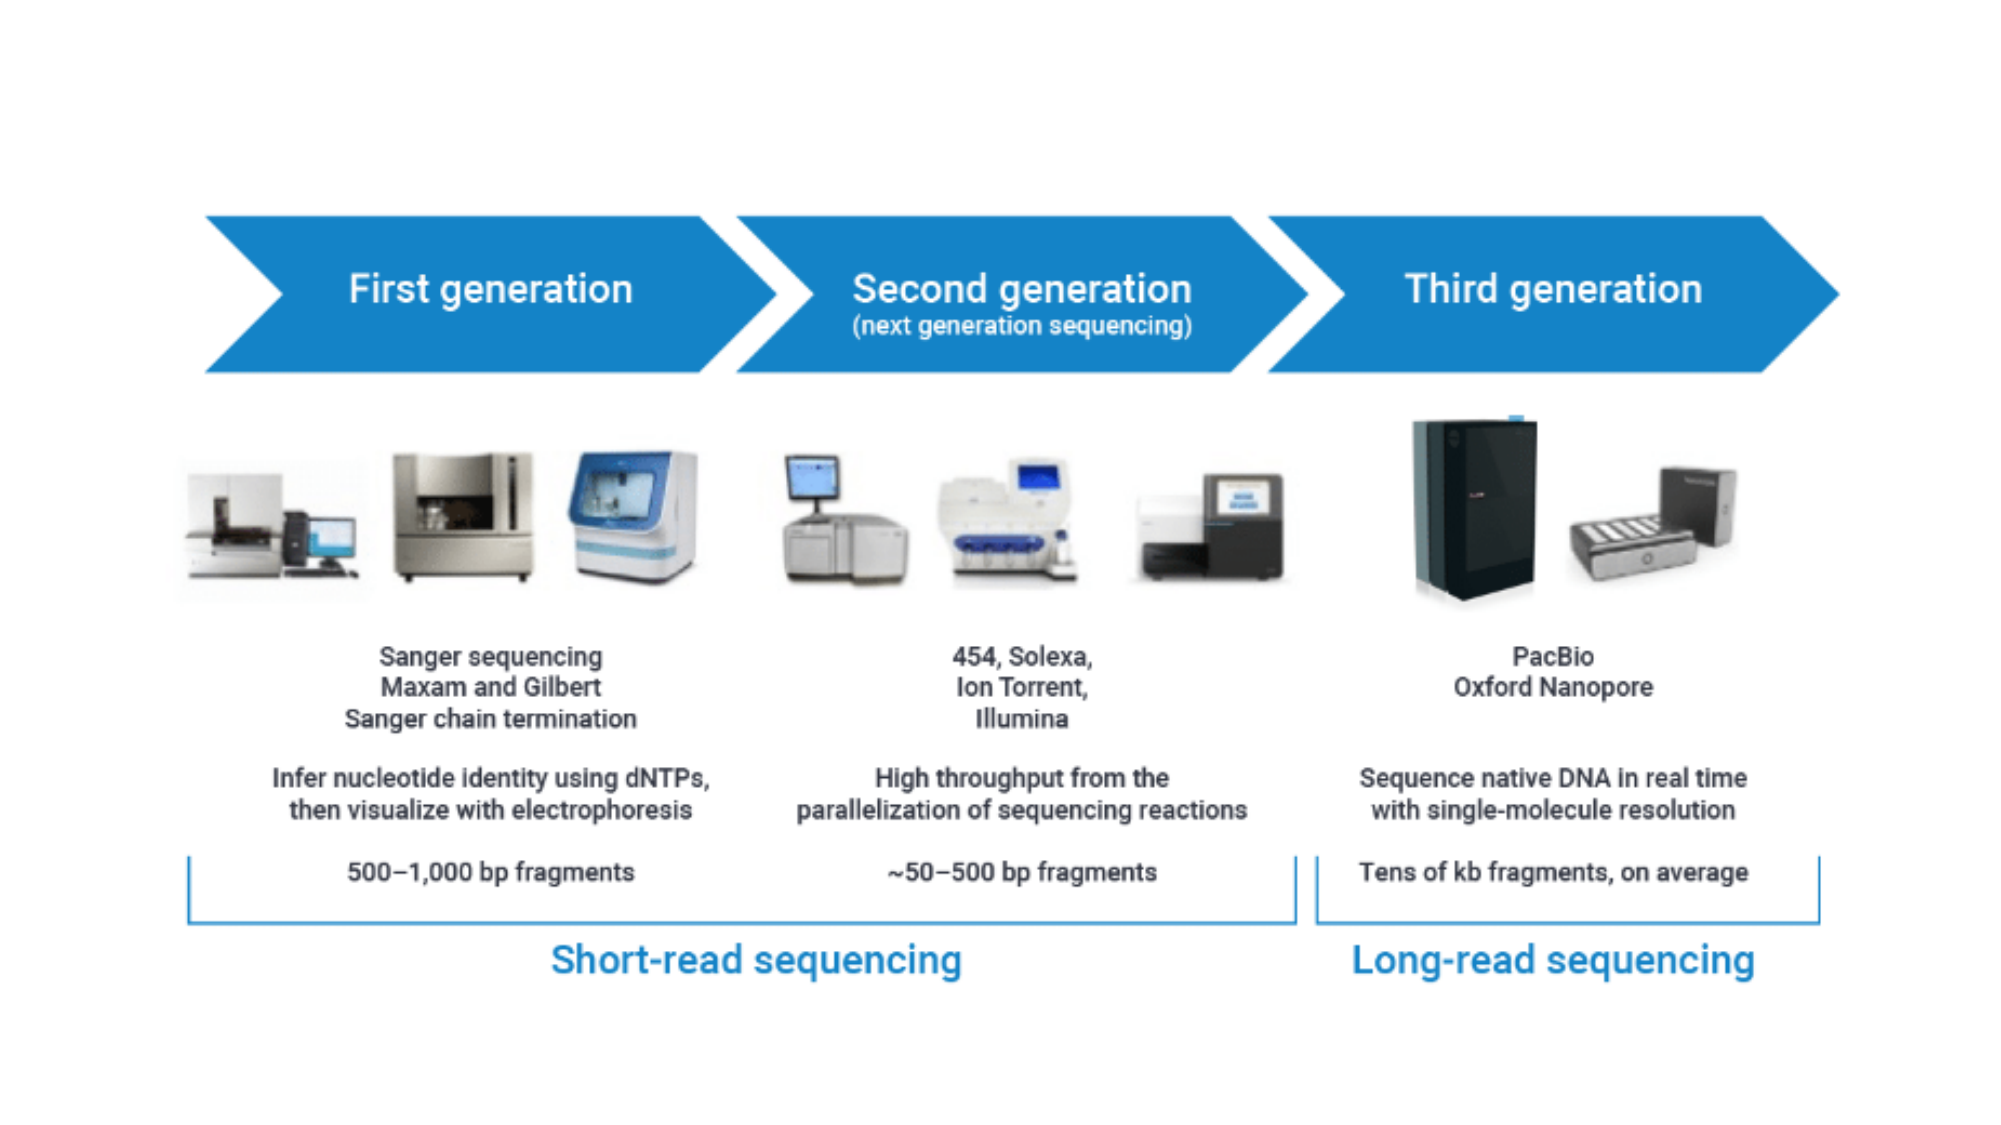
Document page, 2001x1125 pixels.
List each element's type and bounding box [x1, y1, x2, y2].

list [67, 128, 1927, 1070]
